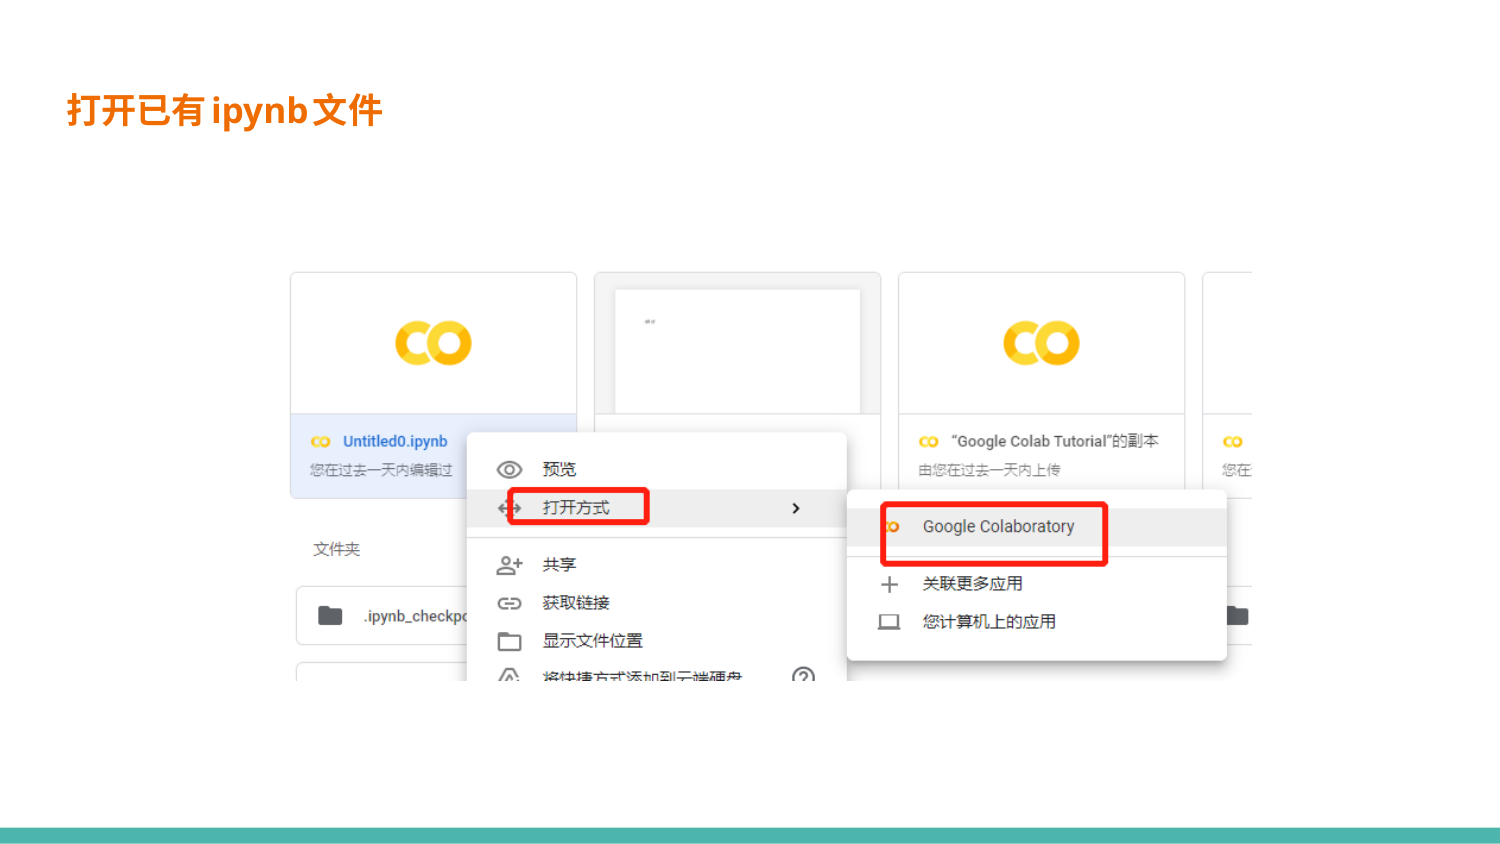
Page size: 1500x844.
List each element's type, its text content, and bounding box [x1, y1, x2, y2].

picture [284, 248, 1253, 682]
title 打开已有ipynb文件 [51, 72, 1449, 189]
